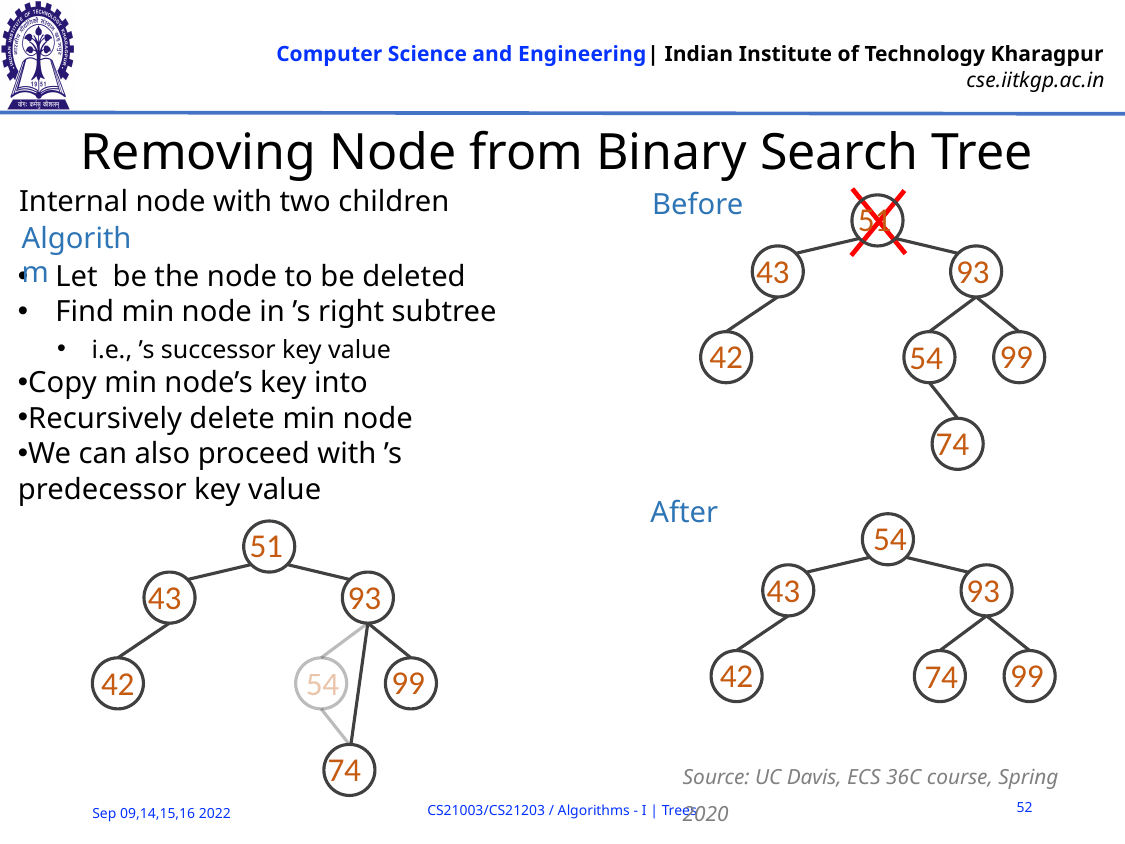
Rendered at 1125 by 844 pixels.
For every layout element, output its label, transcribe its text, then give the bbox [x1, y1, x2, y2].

text_box Internal node with two children [4, 176, 507, 221]
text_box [85, 517, 437, 796]
footer CS21003/CS21203 / Algorithms - I | Trees [185, 787, 940, 833]
text_box After [635, 487, 796, 533]
text_box Before [637, 179, 760, 225]
text_box Algorithm [6, 213, 167, 259]
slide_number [77, 798, 274, 844]
title Removing Node from Binary Search Tree [35, 78, 1078, 221]
slide_number 52 [992, 785, 1048, 831]
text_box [704, 510, 1056, 704]
text_box Source: UC Davis, ECS 36C course, Spring 2020 [668, 775, 1121, 802]
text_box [693, 191, 1045, 470]
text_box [350, 623, 368, 745]
picture [1, 1, 74, 110]
